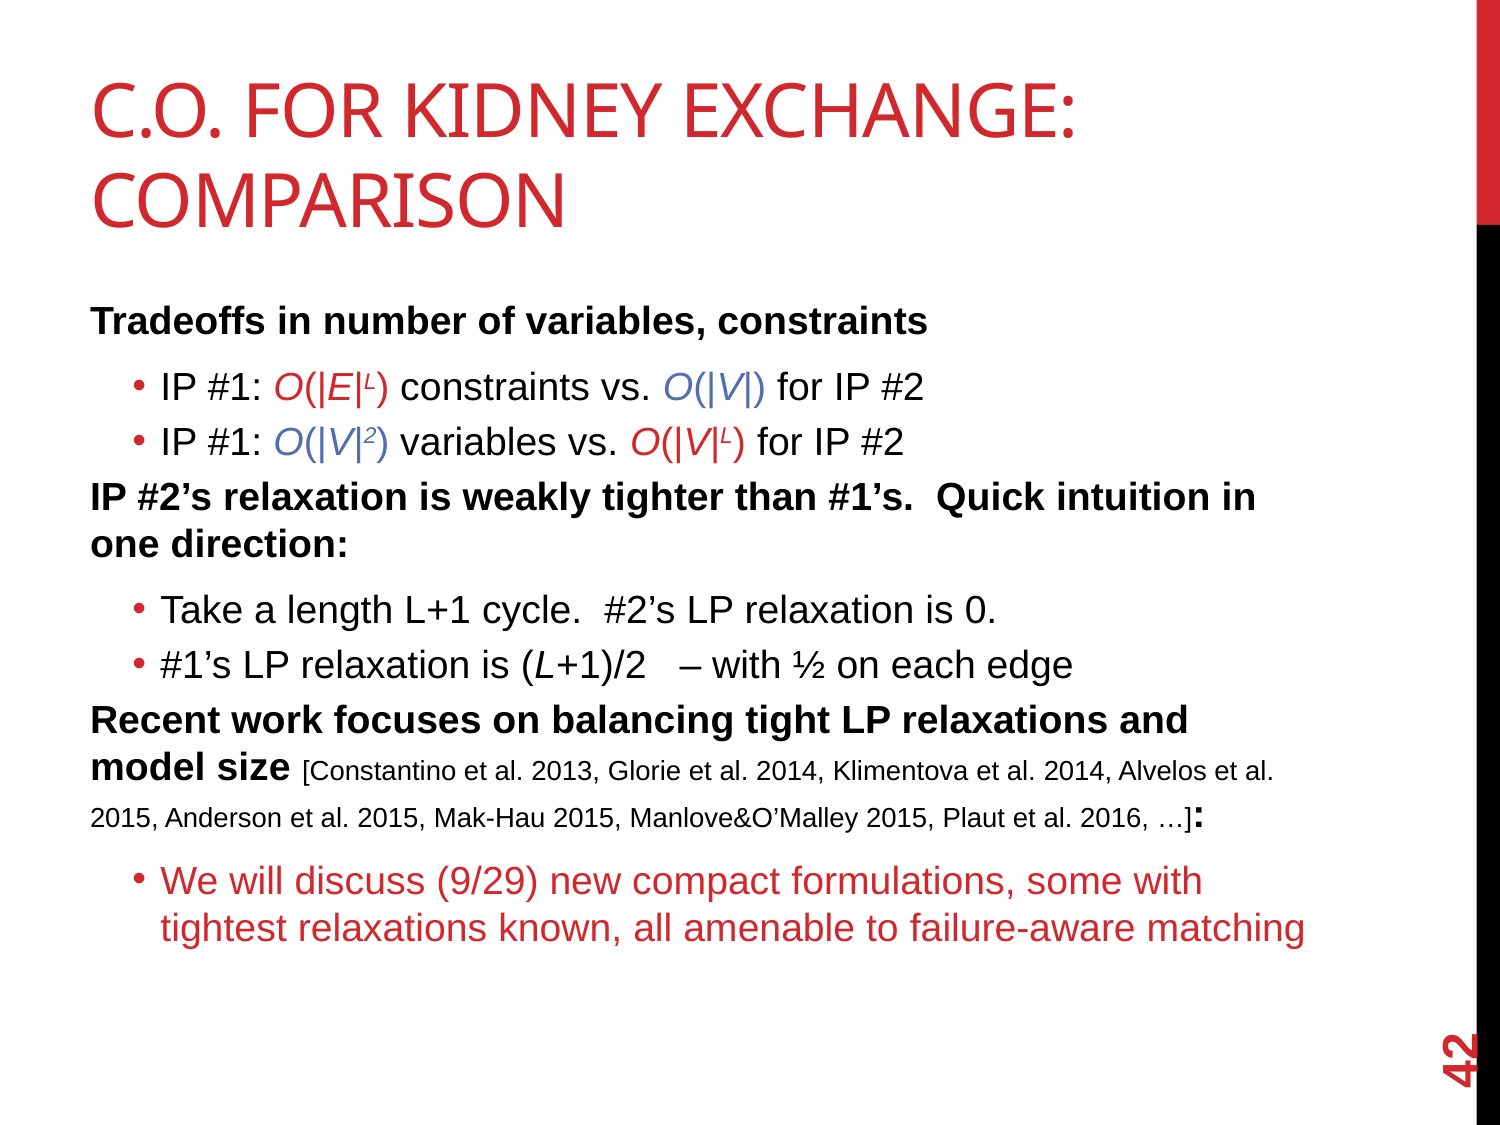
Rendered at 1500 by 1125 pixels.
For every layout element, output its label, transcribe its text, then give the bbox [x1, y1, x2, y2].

title C.O. For Kidney Exchange: Comparison [75, 25, 1344, 250]
slide_number 42 [1427, 887, 1488, 1104]
list Tradeoffs in number of variables, constraints IP #1: O(|E|L) constraints vs. O(|V|) for IP #2 IP #1: O(|V|2) variables vs. O(|V|L) for IP #2 IP #2’s relaxation is weakly tighter than #1’s. Quick intuition in one direction: Take a length L+1 cycle. #2’s LP relaxation is 0. #1’s LP relaxation is (L+1)/2 – with ½ on each edge Recent work focuses on balancing tight LP relaxations and model size [Constantino et al. 2013, Glorie et al. 2014, Klimentova et al. 2014, Alvelos et al. 2015, Anderson et al. 2015, Mak-Hau 2015, Manlove&O’Malley 2015, Plaut et al. 2016, …]: We will discuss (9/29) new compact formulations, some with tightest relaxations known, all amenable to failure-aware matching [75, 287, 1325, 1005]
